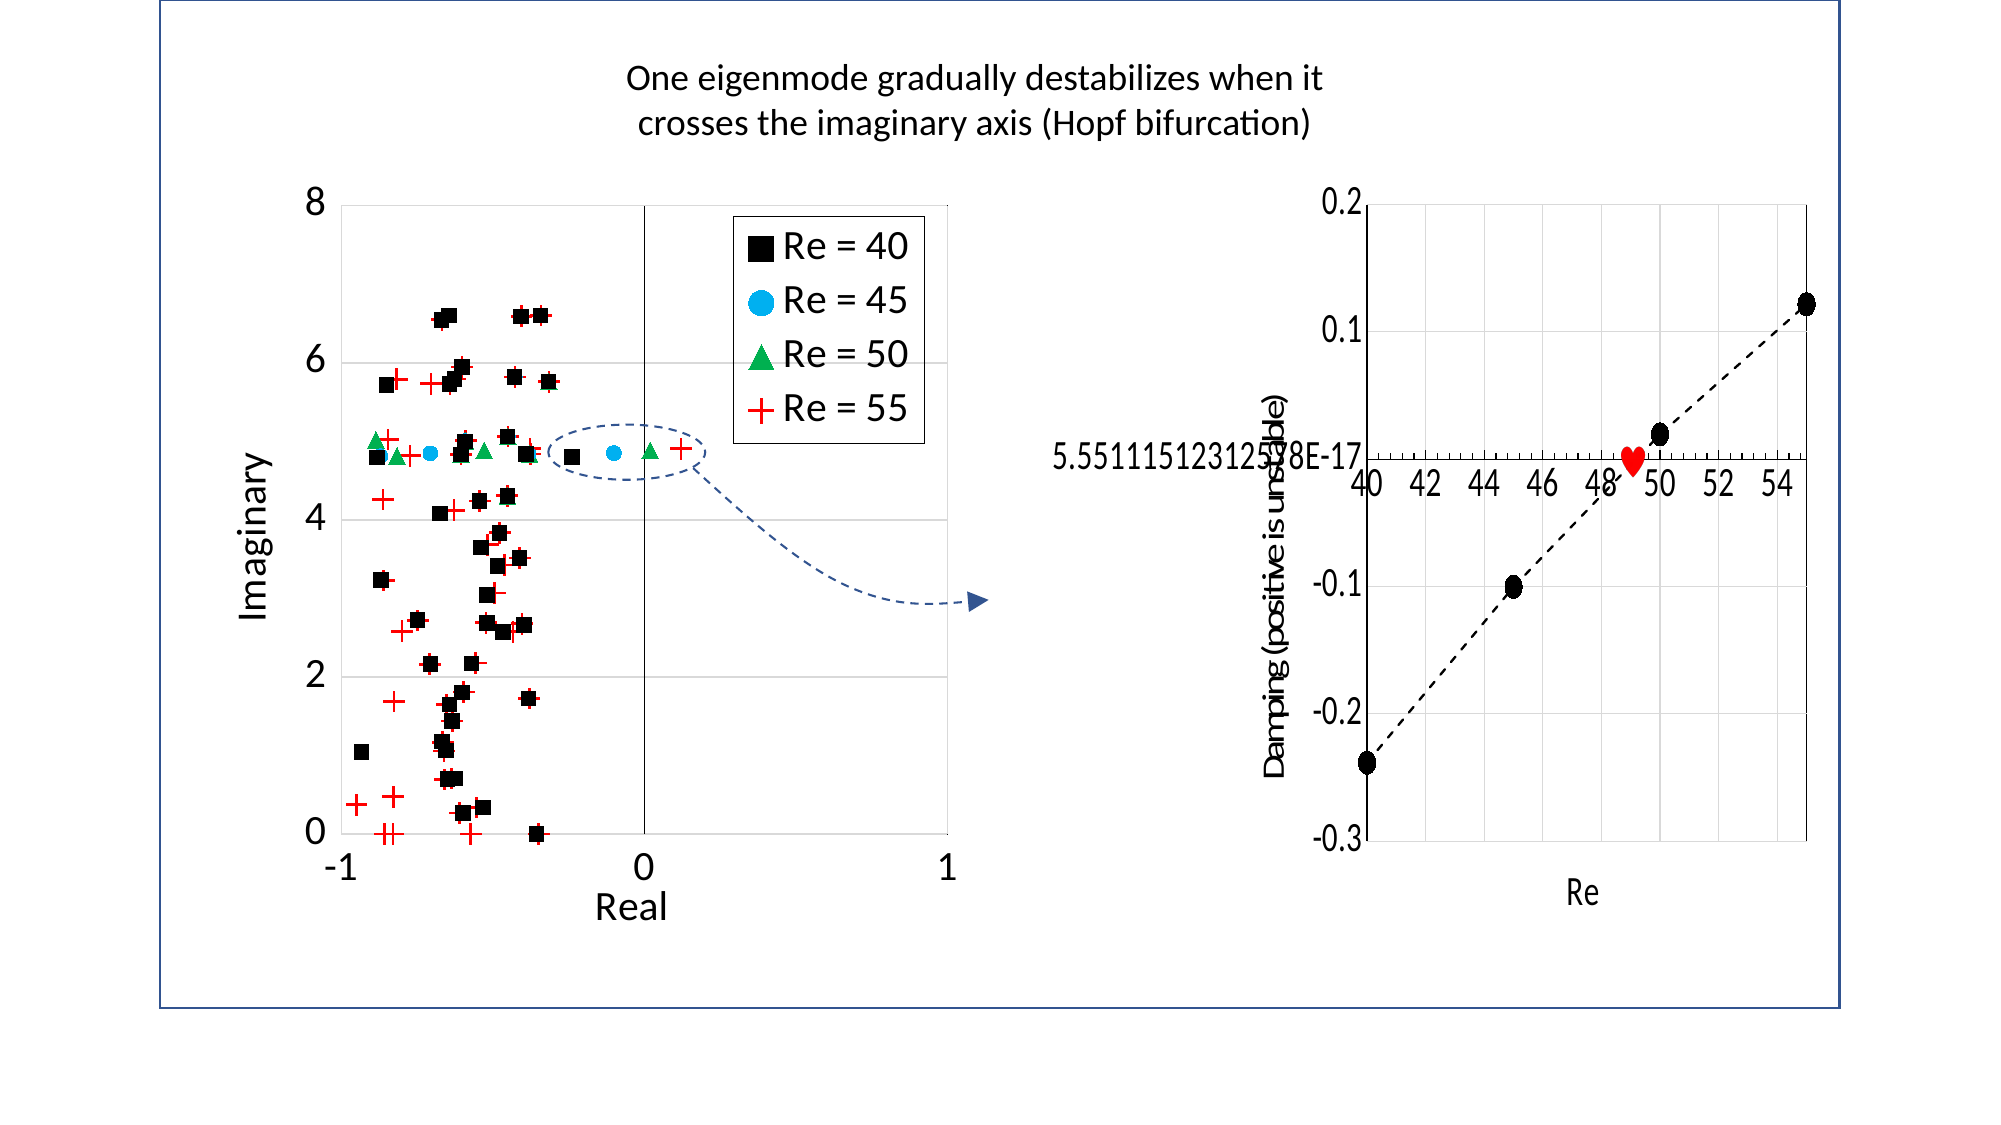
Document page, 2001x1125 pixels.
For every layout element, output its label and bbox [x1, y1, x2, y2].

text_box [160, 0, 1840, 1009]
